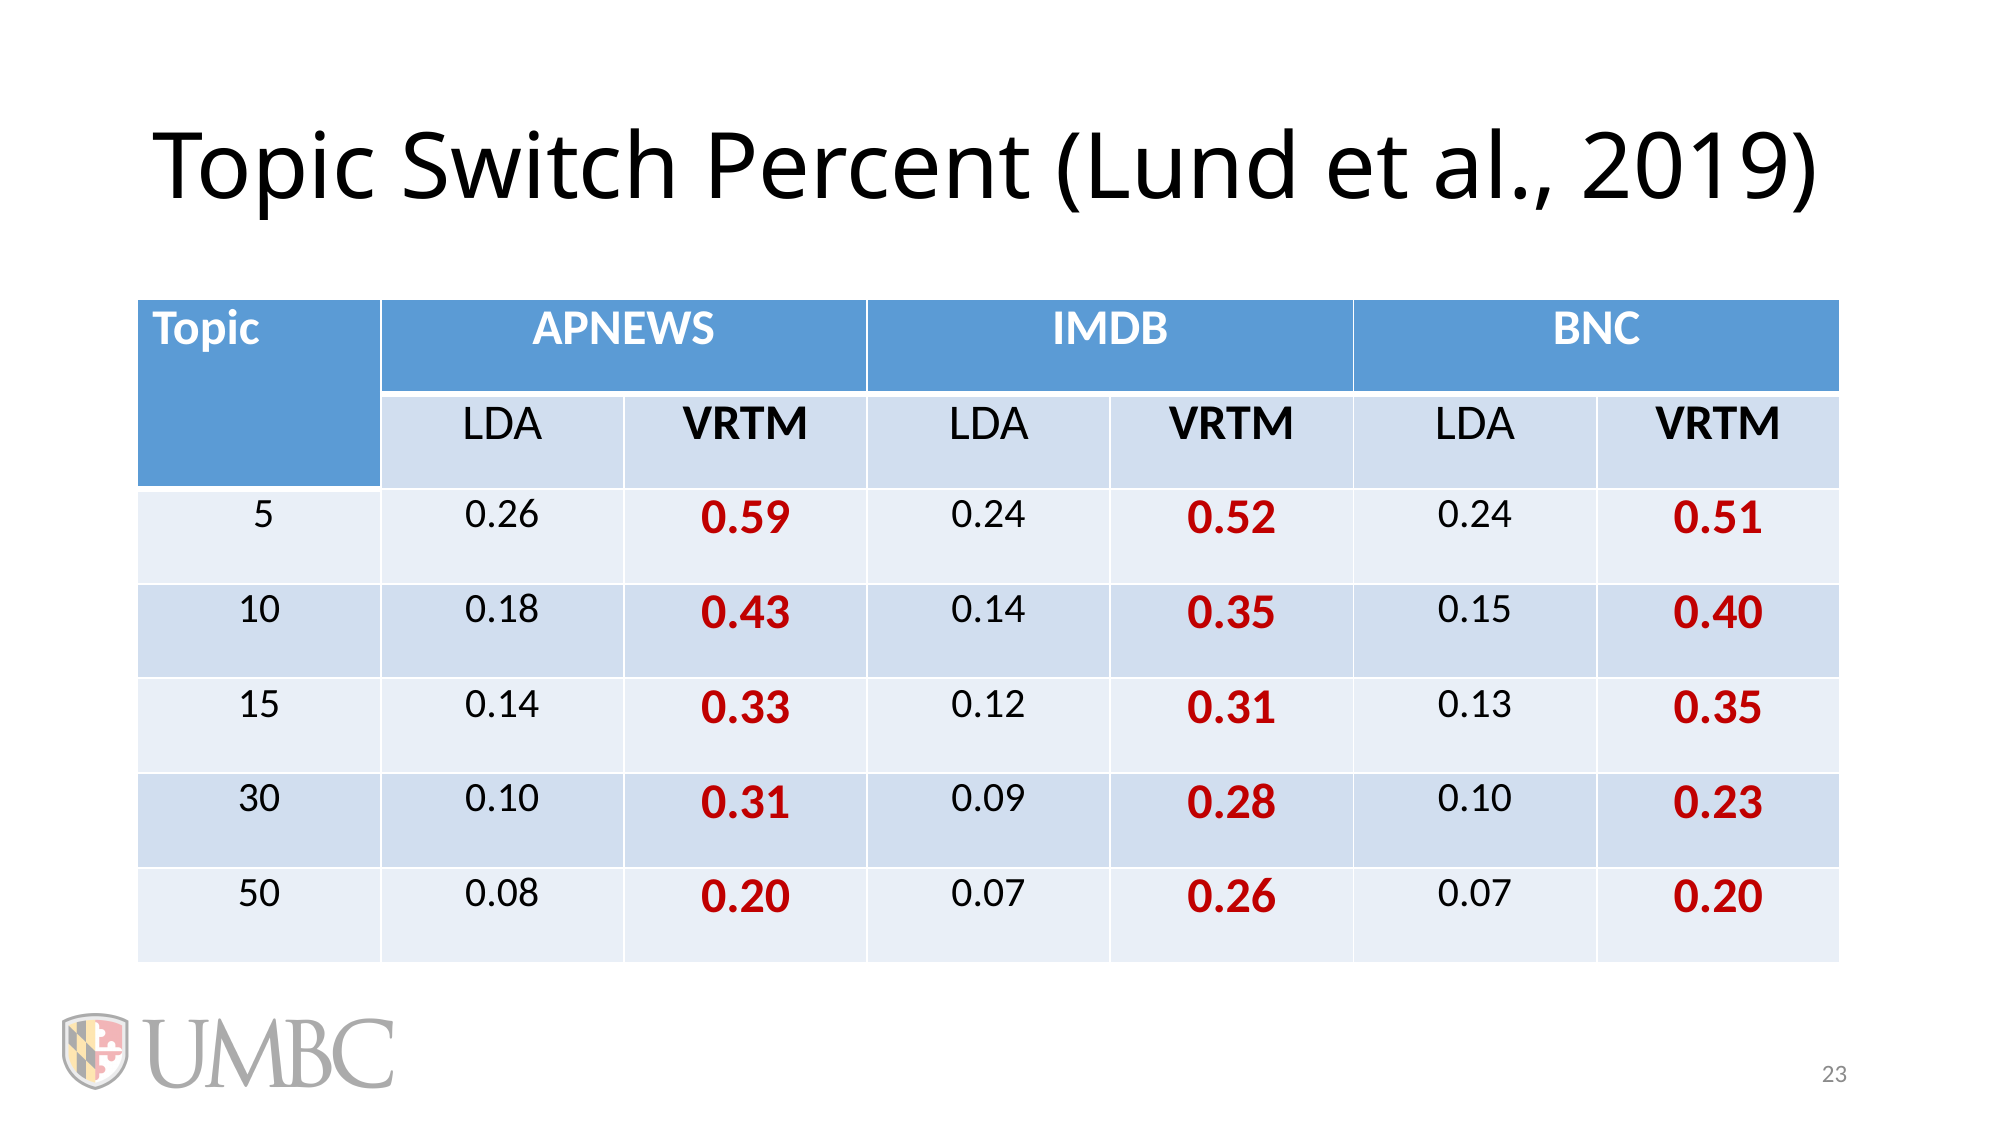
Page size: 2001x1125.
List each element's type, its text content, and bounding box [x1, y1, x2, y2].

table_cell 0.10 [382, 774, 623, 867]
table_cell 0.08 [382, 869, 623, 962]
title Topic Switch Percent (Lund et al., 2019) [137, 59, 1863, 278]
table_cell 0.12 [868, 679, 1109, 772]
table_cell 0.59 [625, 490, 866, 583]
table_cell 0.28 [1111, 774, 1353, 867]
table_cell 0.43 [625, 585, 866, 677]
table_cell 0.14 [382, 679, 623, 772]
table_cell 0.52 [1111, 490, 1353, 583]
table_cell 0.20 [625, 869, 866, 962]
table_cell 0.10 [1354, 774, 1596, 867]
table_cell 0.26 [1111, 869, 1353, 962]
table_header BNC [1354, 300, 1839, 391]
table_cell 50 [138, 869, 380, 962]
slide_number 23 [1412, 1042, 1863, 1103]
table_cell 0.26 [382, 490, 623, 583]
table_cell VRTM [1111, 397, 1353, 488]
table_cell 0.09 [868, 774, 1109, 867]
table_cell 0.18 [382, 585, 623, 677]
table_cell 15 [138, 679, 380, 772]
table_header APNEWS [382, 300, 866, 391]
table_cell 0.20 [1598, 869, 1839, 962]
table_cell 0.33 [625, 679, 866, 772]
table_cell 0.13 [1354, 679, 1596, 772]
table_header Topic [138, 300, 380, 486]
table_cell 0.07 [868, 869, 1109, 962]
table_cell 0.51 [1598, 490, 1839, 583]
table_cell LDA [382, 397, 623, 488]
table_cell 0.35 [1111, 585, 1353, 677]
table_cell 30 [138, 774, 380, 867]
table_cell 0.24 [868, 490, 1109, 583]
table_cell VRTM [1598, 397, 1839, 488]
table_cell 0.35 [1598, 679, 1839, 772]
table_cell 0.31 [625, 774, 866, 867]
table_cell LDA [868, 397, 1109, 488]
table_cell 5 [138, 492, 380, 583]
table_header IMDB [868, 300, 1353, 391]
table_cell 0.23 [1598, 774, 1839, 867]
table_cell 0.31 [1111, 679, 1353, 772]
table_cell 0.15 [1354, 585, 1596, 677]
table_cell 0.24 [1354, 490, 1596, 583]
table_cell 0.07 [1354, 869, 1596, 962]
table_cell 0.14 [868, 585, 1109, 677]
table_cell VRTM [625, 397, 866, 488]
table_cell LDA [1354, 397, 1596, 488]
table_cell 0.40 [1598, 585, 1839, 677]
table_cell 10 [138, 585, 380, 677]
